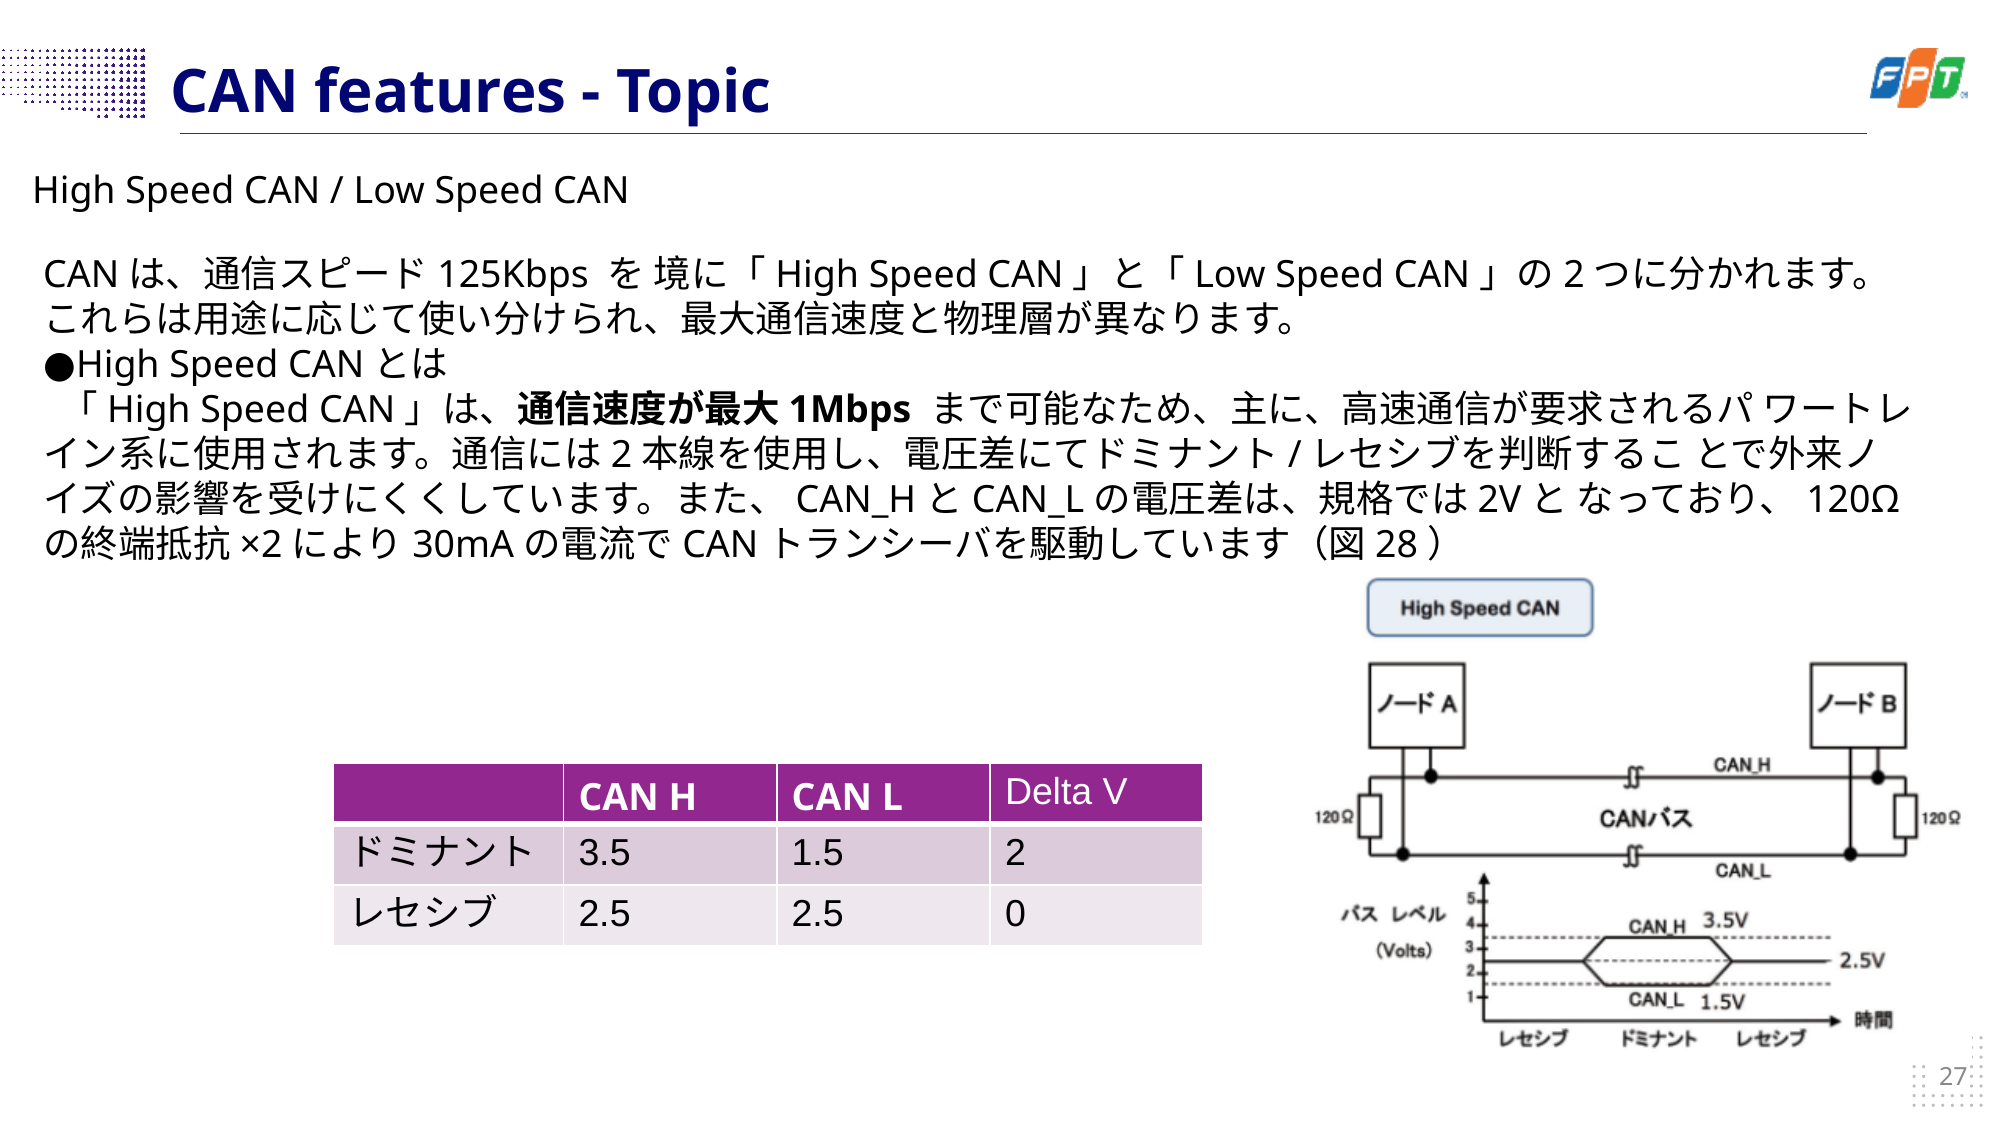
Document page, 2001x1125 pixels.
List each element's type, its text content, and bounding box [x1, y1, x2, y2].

picture [1312, 562, 1972, 1063]
table_cell 2.5 [778, 886, 989, 945]
table_cell 2 [991, 827, 1202, 884]
slide_number ‹#› [1898, 1047, 1983, 1108]
table_cell 1.5 [778, 827, 989, 884]
table_header Delta V [991, 764, 1202, 821]
text_box CAN features - Topic [155, 45, 1872, 136]
table_header [334, 764, 563, 821]
table_cell 2.5 [564, 886, 776, 945]
table_header CAN L [778, 764, 989, 821]
table_cell ドミナント [334, 827, 563, 884]
table_header CAN H [564, 764, 776, 821]
table_cell 3.5 [564, 827, 776, 884]
table_cell 0 [991, 886, 1202, 945]
text_box CANは、通信スピード125Kbps を 境に「High Speed CAN」と「Low Speed CAN」の2つに分かれます。これらは用途に応じて使い分けられ、最大通信速度と物理層が異なります。 ●High Speed CANとは 「High Speed CAN」は、通信速度が最大1Mbps まで可能なため、主に、高速通信が要求されるパ ワートレイン系に使用されます。通信には2本線を使用し、電圧差にてドミナント/レセシブを判断するこ とで外来ノイズの影響を受けにくくしています。また、CAN_HとCAN_Lの電圧差は、規格では2Vと なっており、120Ωの終端抵抗×2により30mAの電流でCANトランシーバを駆動しています（図28） [28, 242, 1931, 572]
table_cell レセシブ [334, 886, 563, 945]
text_box High Speed CAN / Low Speed CAN [17, 158, 1048, 219]
picture [1872, 48, 1968, 111]
